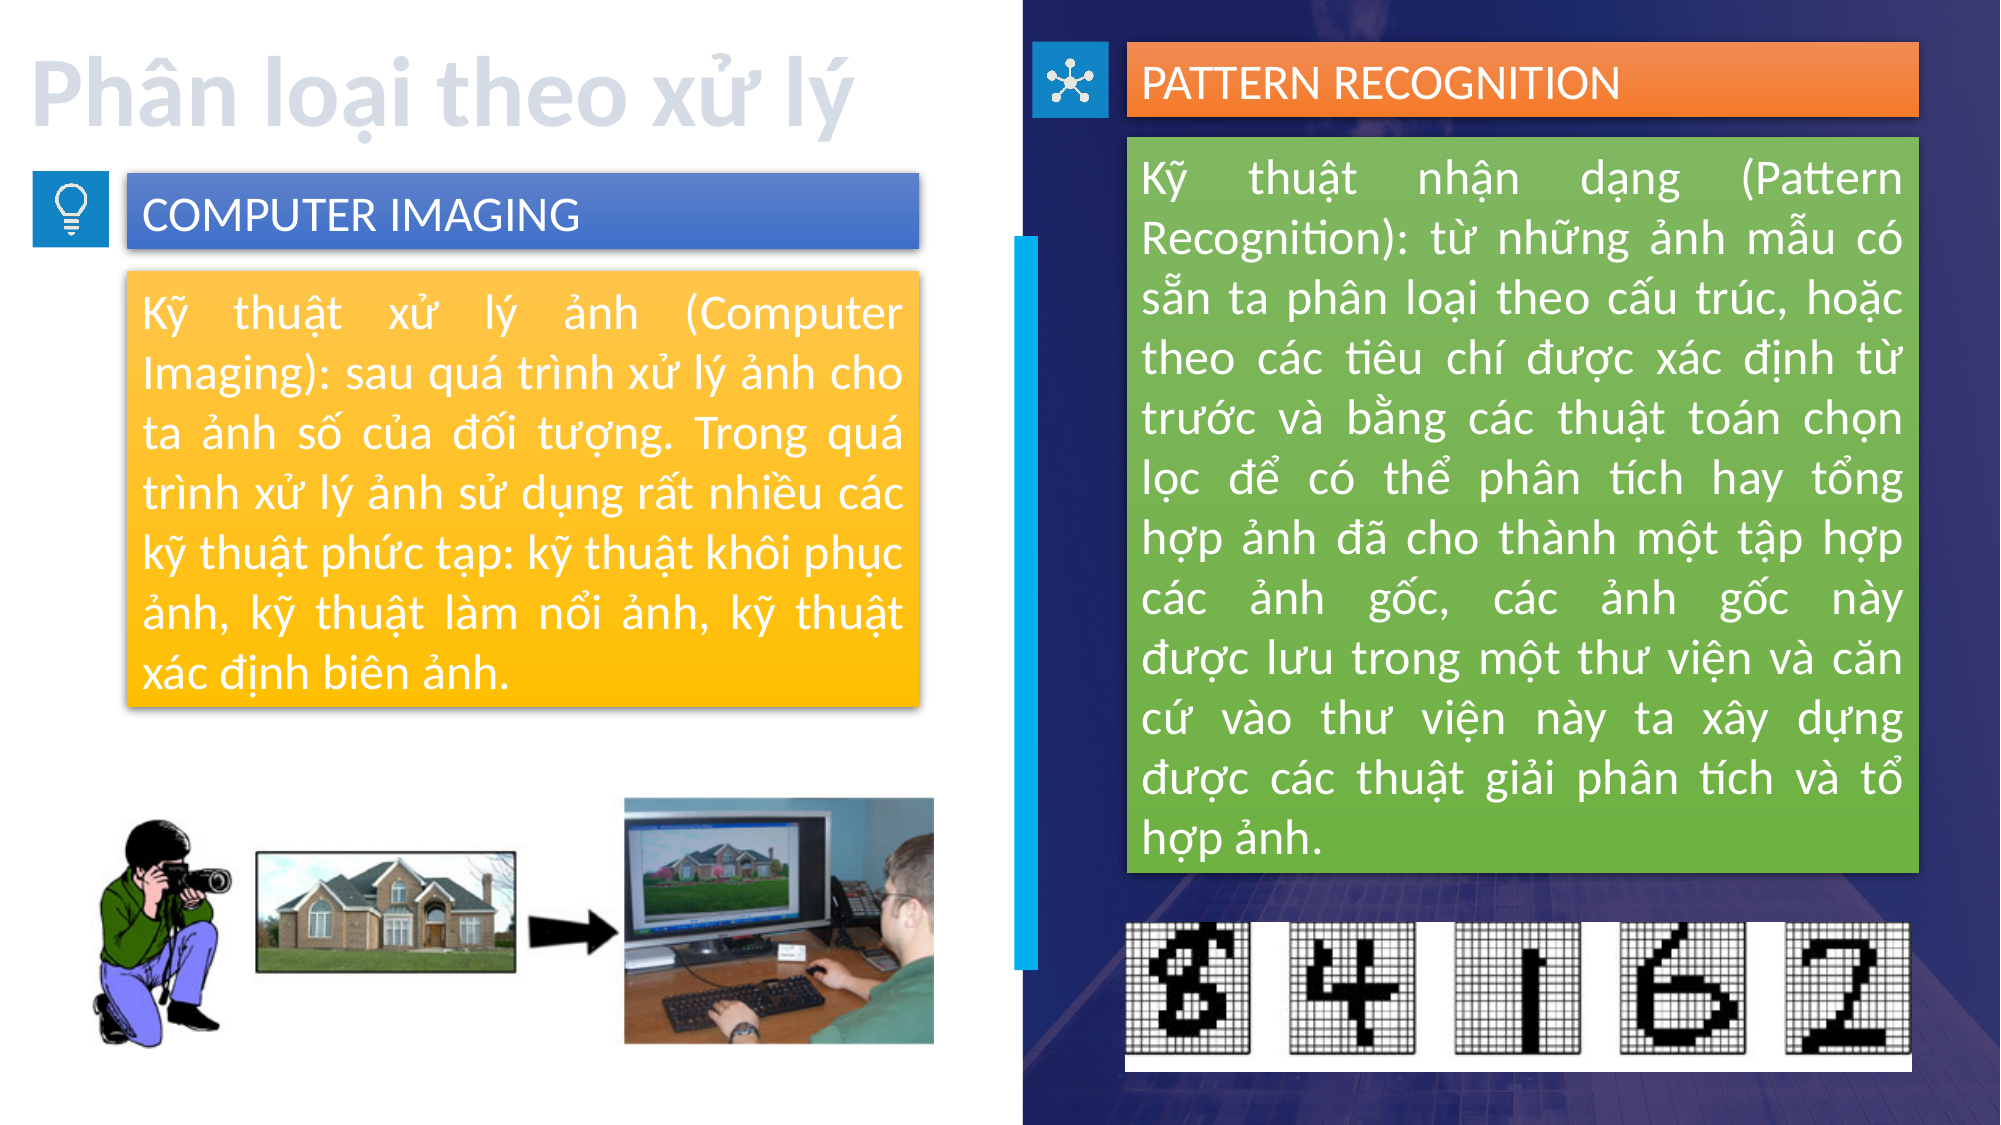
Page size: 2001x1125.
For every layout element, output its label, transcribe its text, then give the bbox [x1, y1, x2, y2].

picture [1125, 922, 1913, 1072]
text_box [1032, 41, 1109, 118]
picture [89, 795, 934, 1049]
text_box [127, 173, 920, 712]
text_box PATTERN RECOGNITION [1127, 42, 1919, 117]
text_box [1013, 235, 1039, 971]
text_box Phân loại theo xử lý [15, 18, 1005, 154]
text_box Kỹ thuật nhận dạng (Pattern Recognition): từ những ảnh mẫu có sẵn ta phân loại theo cấu trúc, hoặc theo các tiêu chí được xác định từ trước và bằng các thuật toán chọn lọc để có thể phân tích hay tổng hợp ảnh đã cho thành một tập hợp các ảnh gốc, các ảnh gốc này được lưu trong một thư viện và căn cứ vào thư viện này ta xây dựng được các thuật giải phân tích và tổ hợp ảnh. [1127, 137, 1919, 873]
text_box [32, 170, 109, 248]
text_box [1022, 0, 2000, 1125]
